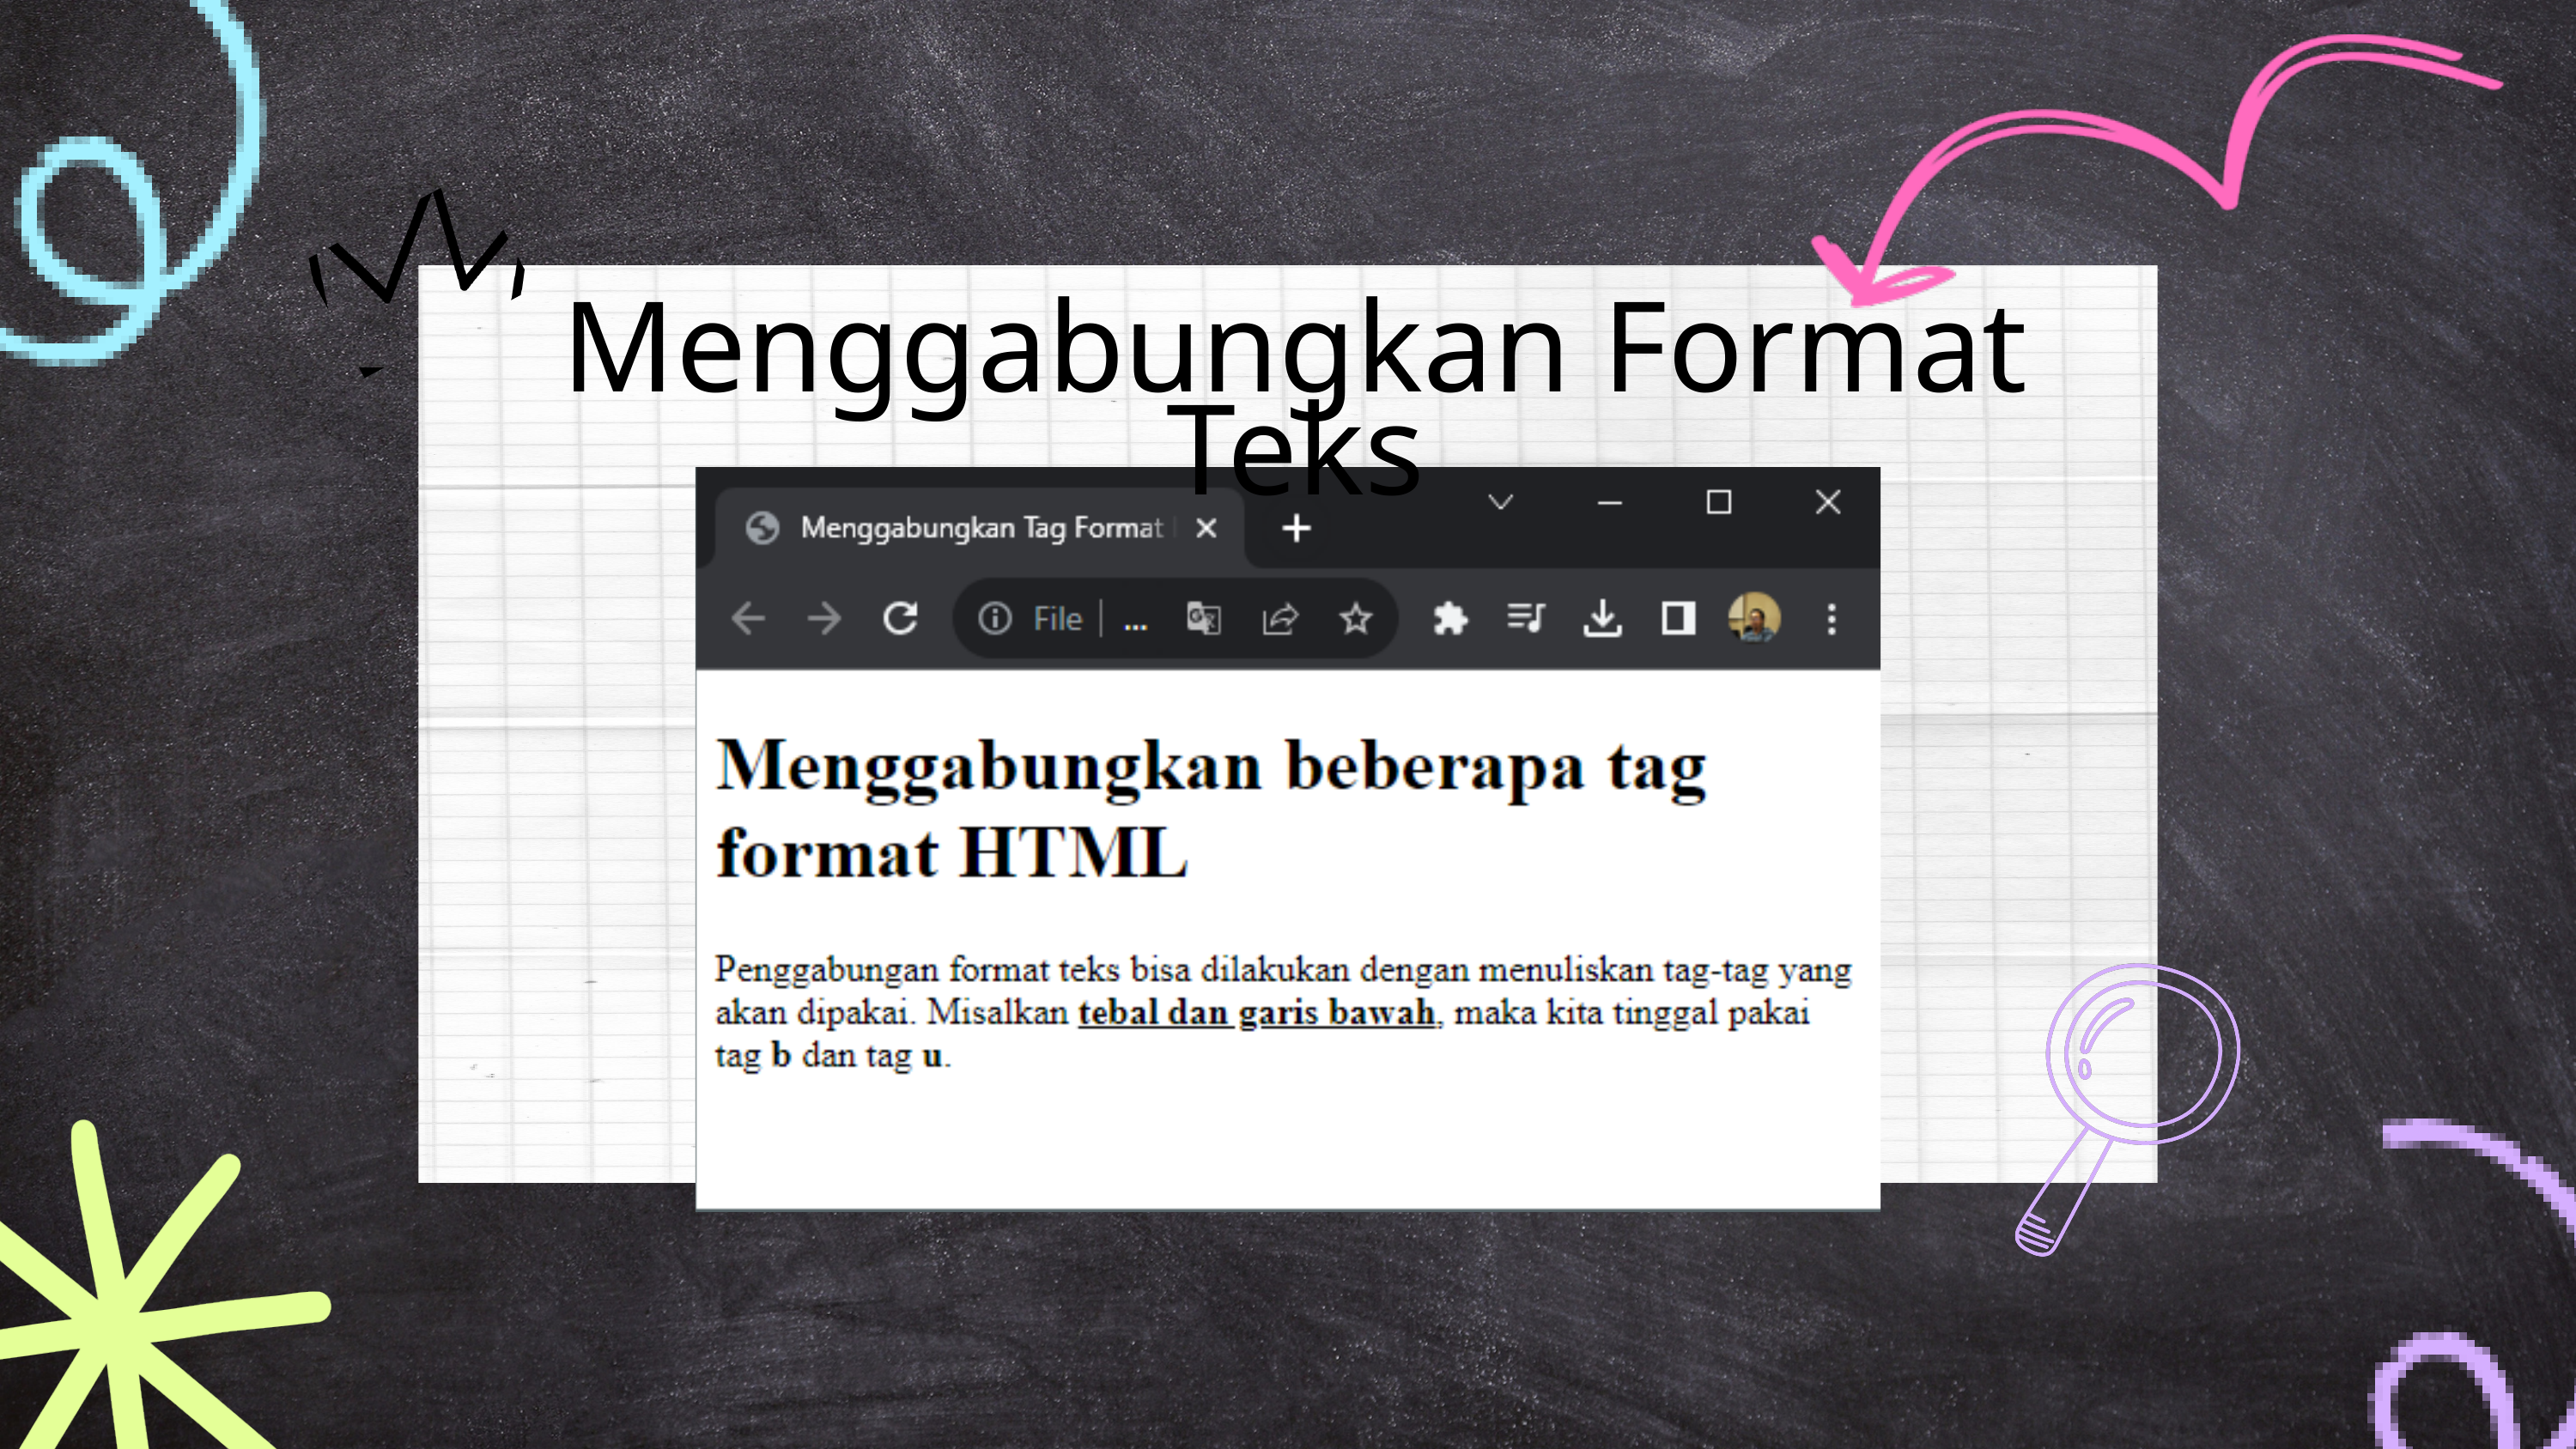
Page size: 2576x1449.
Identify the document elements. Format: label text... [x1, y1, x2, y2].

text_box [2014, 962, 2244, 1257]
text_box [695, 520, 1881, 1212]
text_box [487, 265, 2158, 1183]
text_box [1808, 34, 2506, 308]
text_box Menggabungkan Format Teks [461, 314, 2129, 520]
text_box [0, 0, 267, 367]
text_box [0, 0, 2576, 1449]
text_box [302, 171, 535, 379]
text_box [0, 1119, 337, 1449]
text_box [418, 328, 695, 1183]
text_box [2299, 1119, 2576, 1449]
